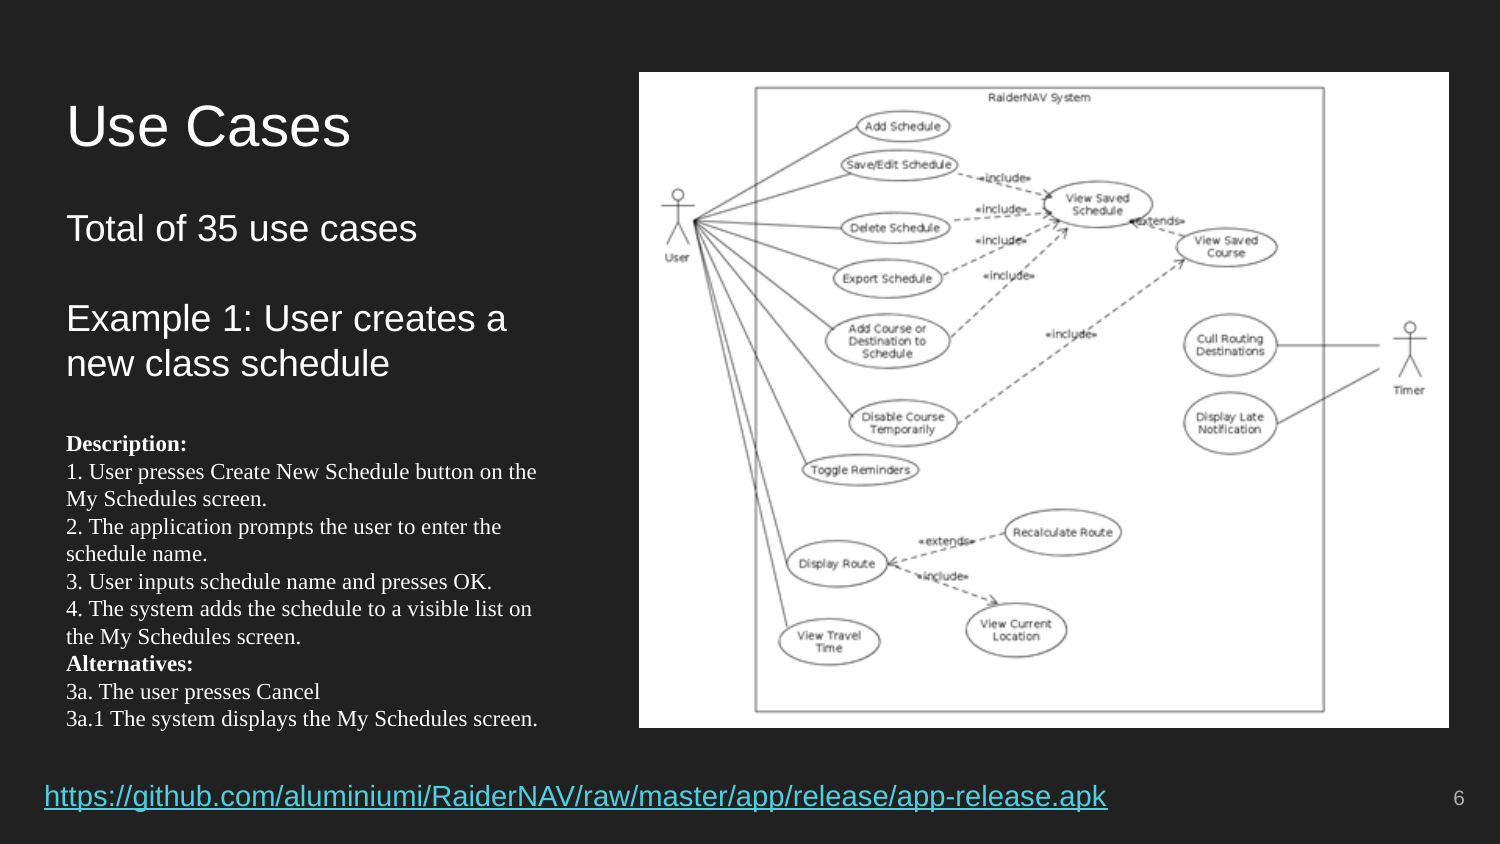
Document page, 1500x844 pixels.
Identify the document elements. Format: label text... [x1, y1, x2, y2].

picture [639, 72, 1450, 728]
slide_number 6 [1389, 764, 1480, 830]
list Total of 35 use cases Example 1: User creates a new class schedule Description: 1. User presses Create New Schedule button on the My Schedules screen. 2. The application prompts the user to enter the schedule name. 3. User inputs schedule name and presses OK. 4. The system adds the schedule to a visible list on the My Schedules screen. Alternatives: 3a. The user presses Cancel 3a.1 The system displays the My Schedules screen. [51, 189, 579, 750]
title Use Cases [51, 72, 638, 167]
list https://github.com/aluminiumi/RaiderNAV/raw/master/app/release/app-release.apk [0, 757, 1124, 838]
